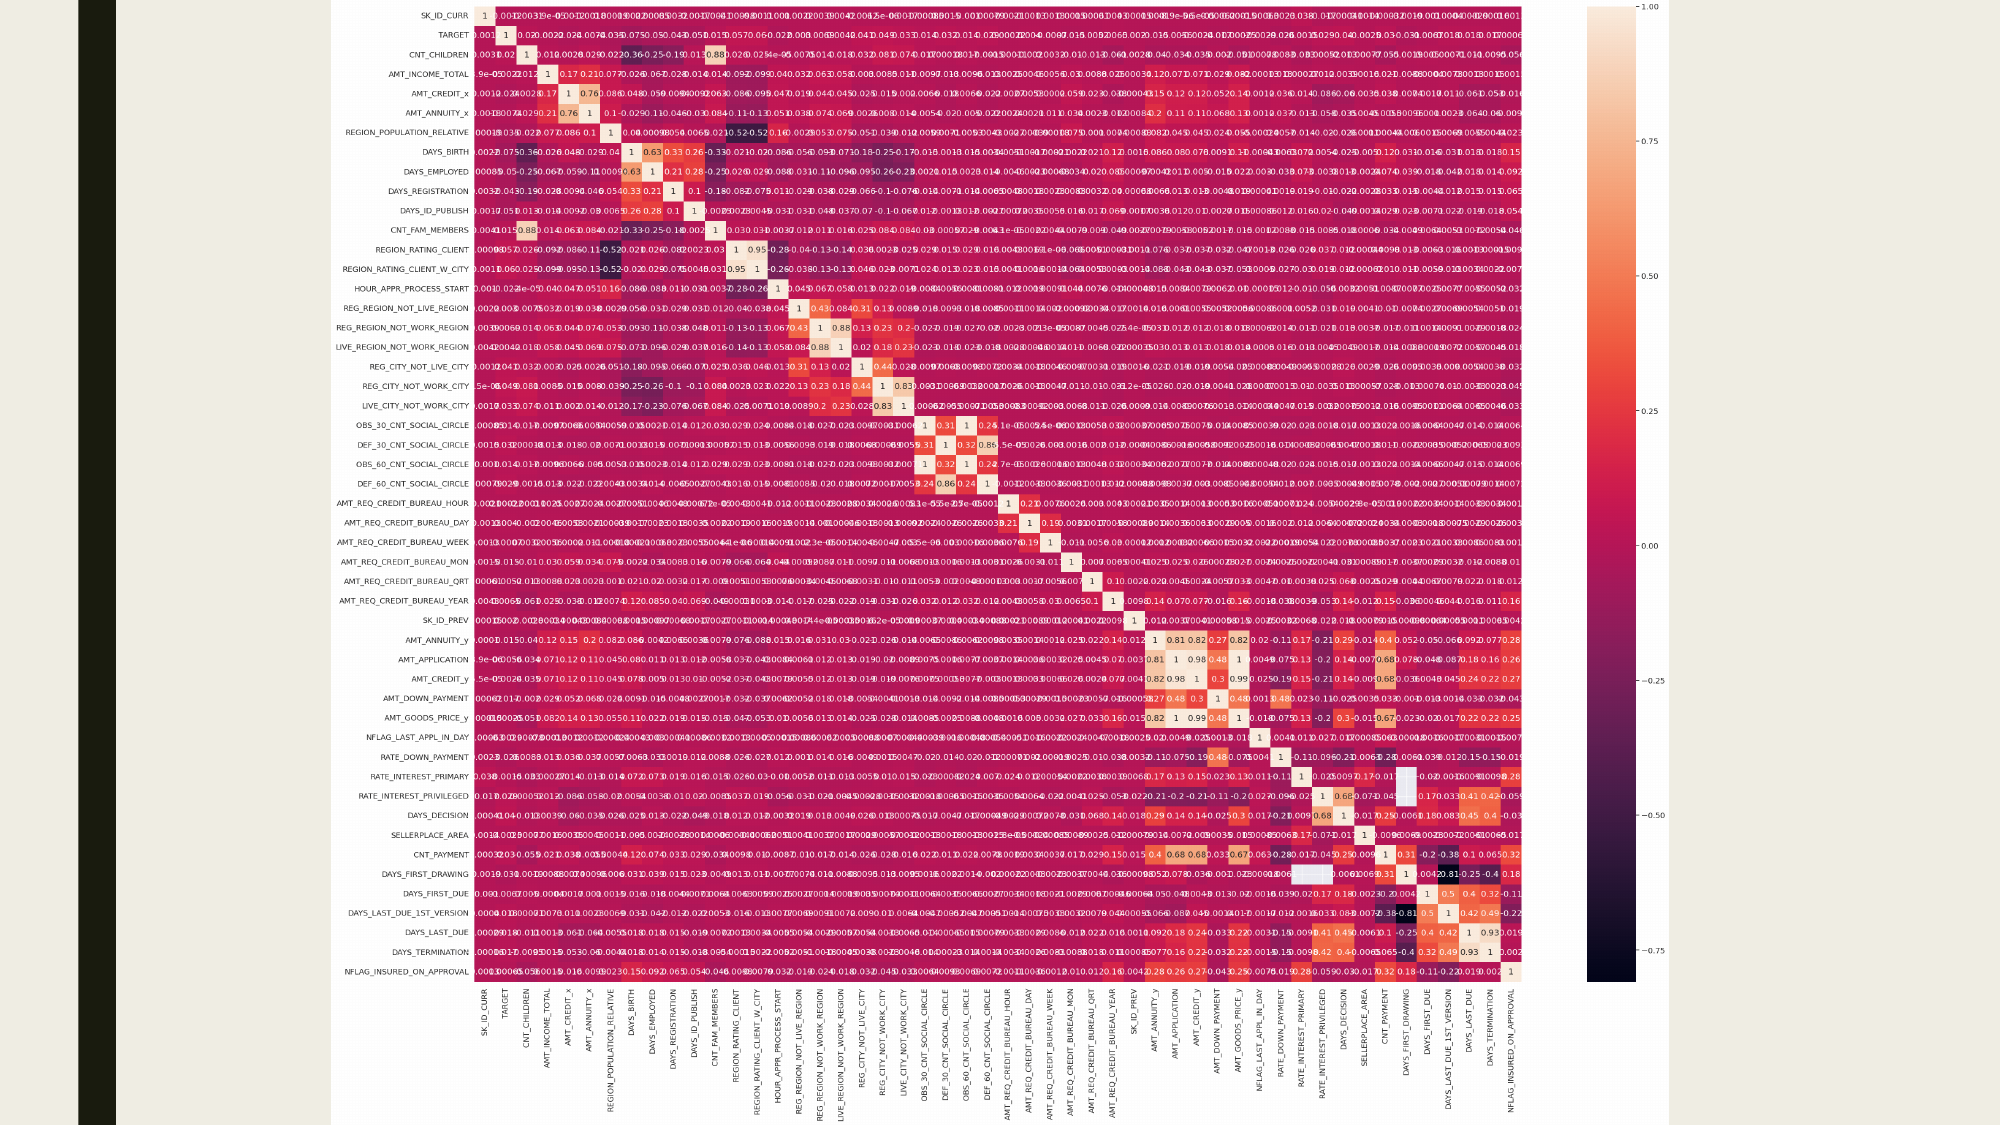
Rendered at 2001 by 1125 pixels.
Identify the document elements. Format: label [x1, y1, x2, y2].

picture [331, 0, 1669, 1125]
